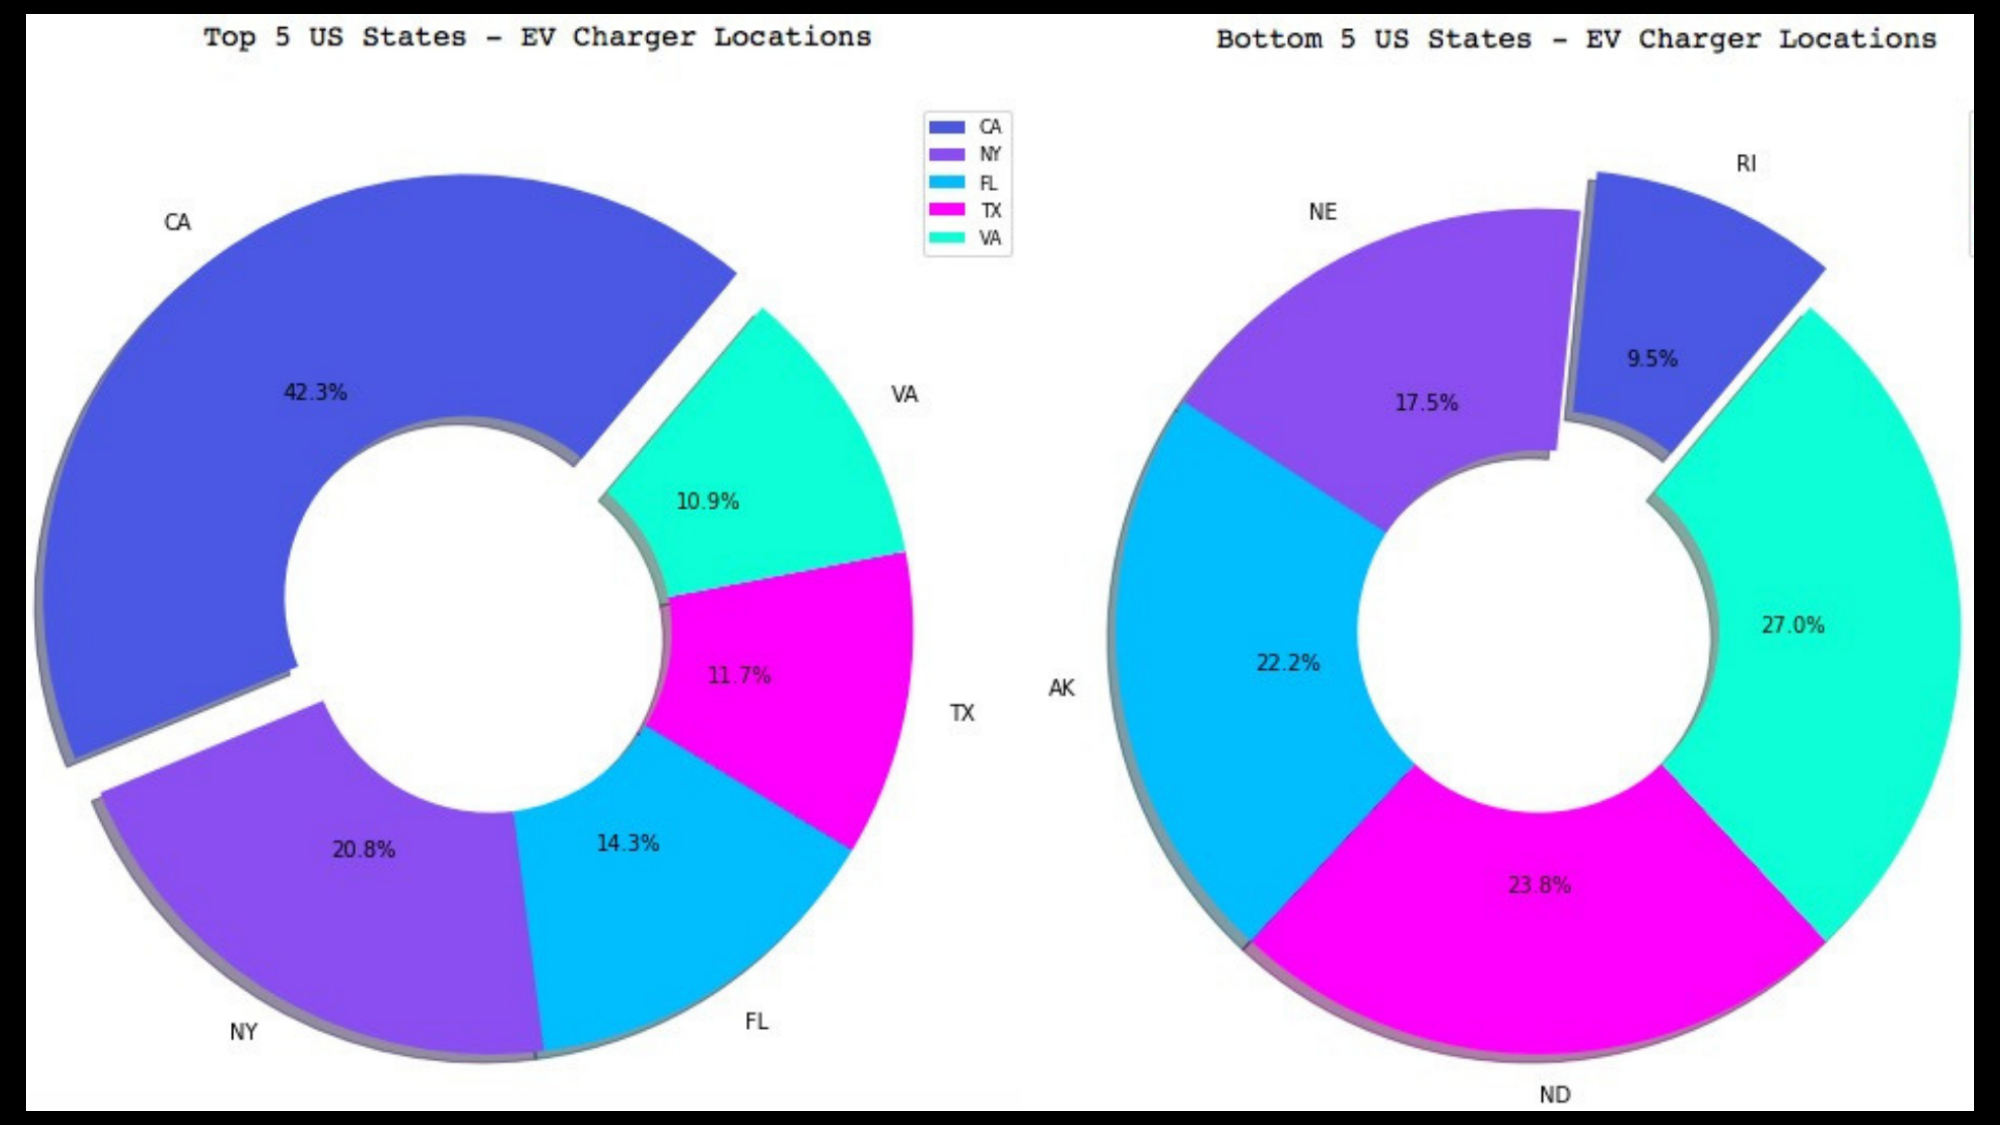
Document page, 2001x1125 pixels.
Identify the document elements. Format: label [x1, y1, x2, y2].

list [26, 14, 1974, 1111]
